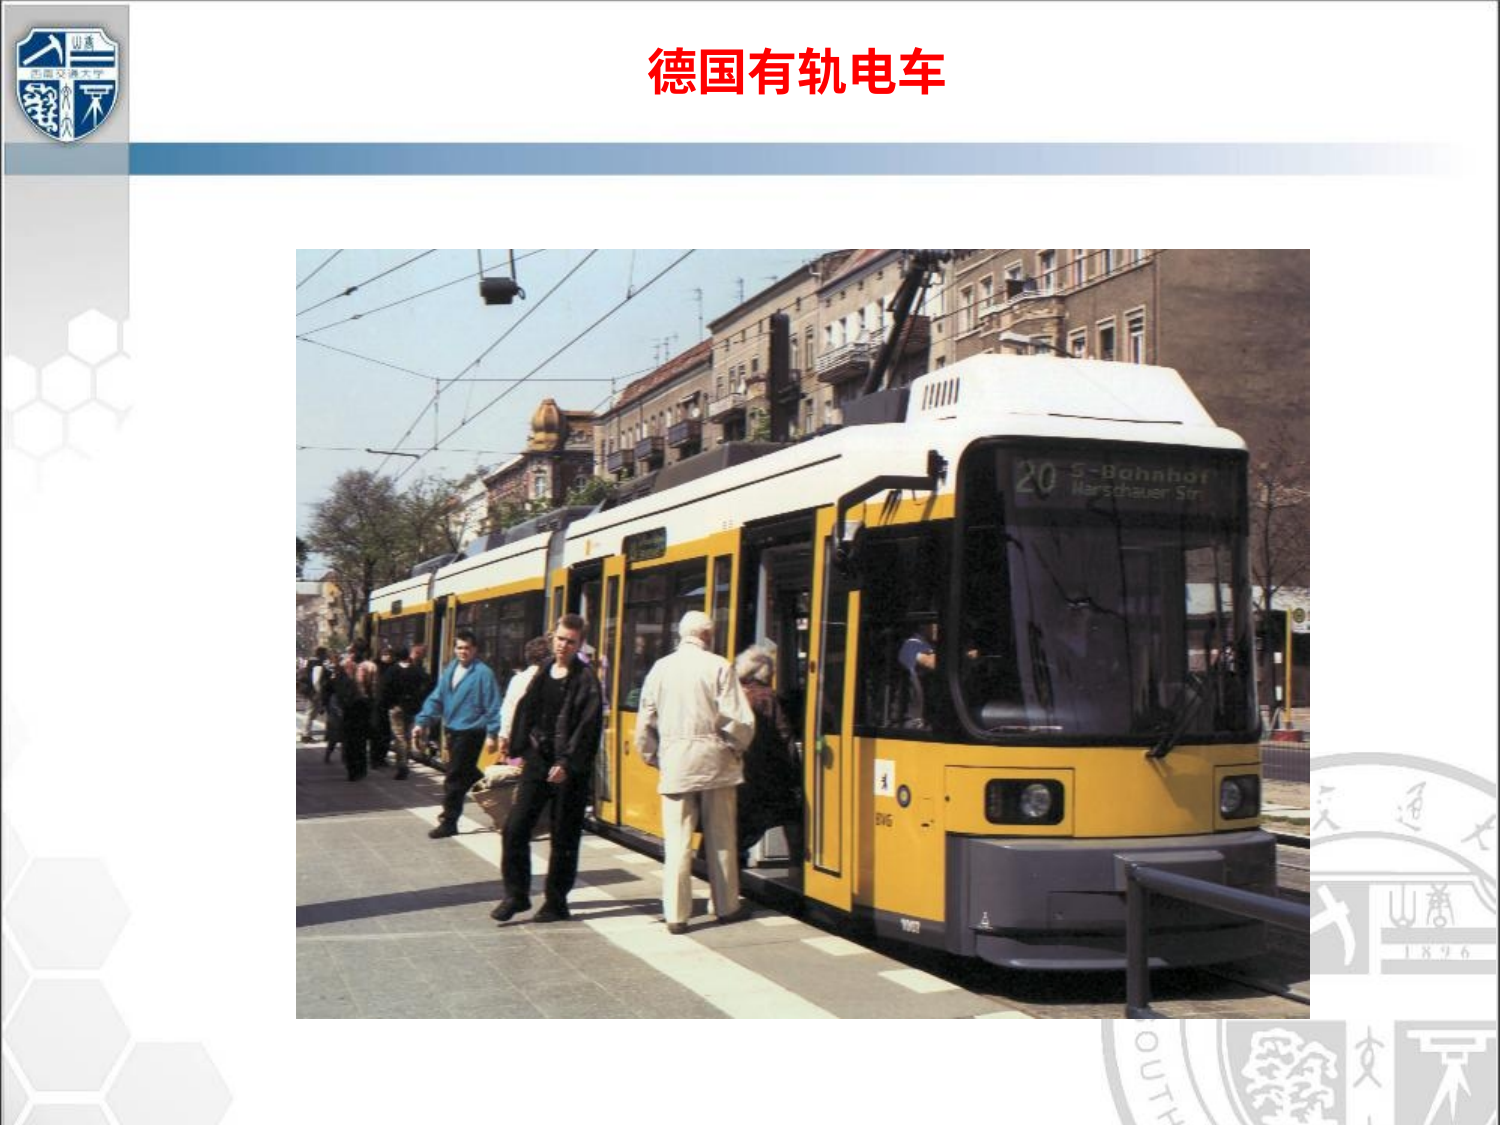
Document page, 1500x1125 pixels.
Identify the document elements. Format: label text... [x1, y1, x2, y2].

picture [0, 0, 1500, 1125]
text_box 德国有轨电车 [563, 25, 1043, 116]
